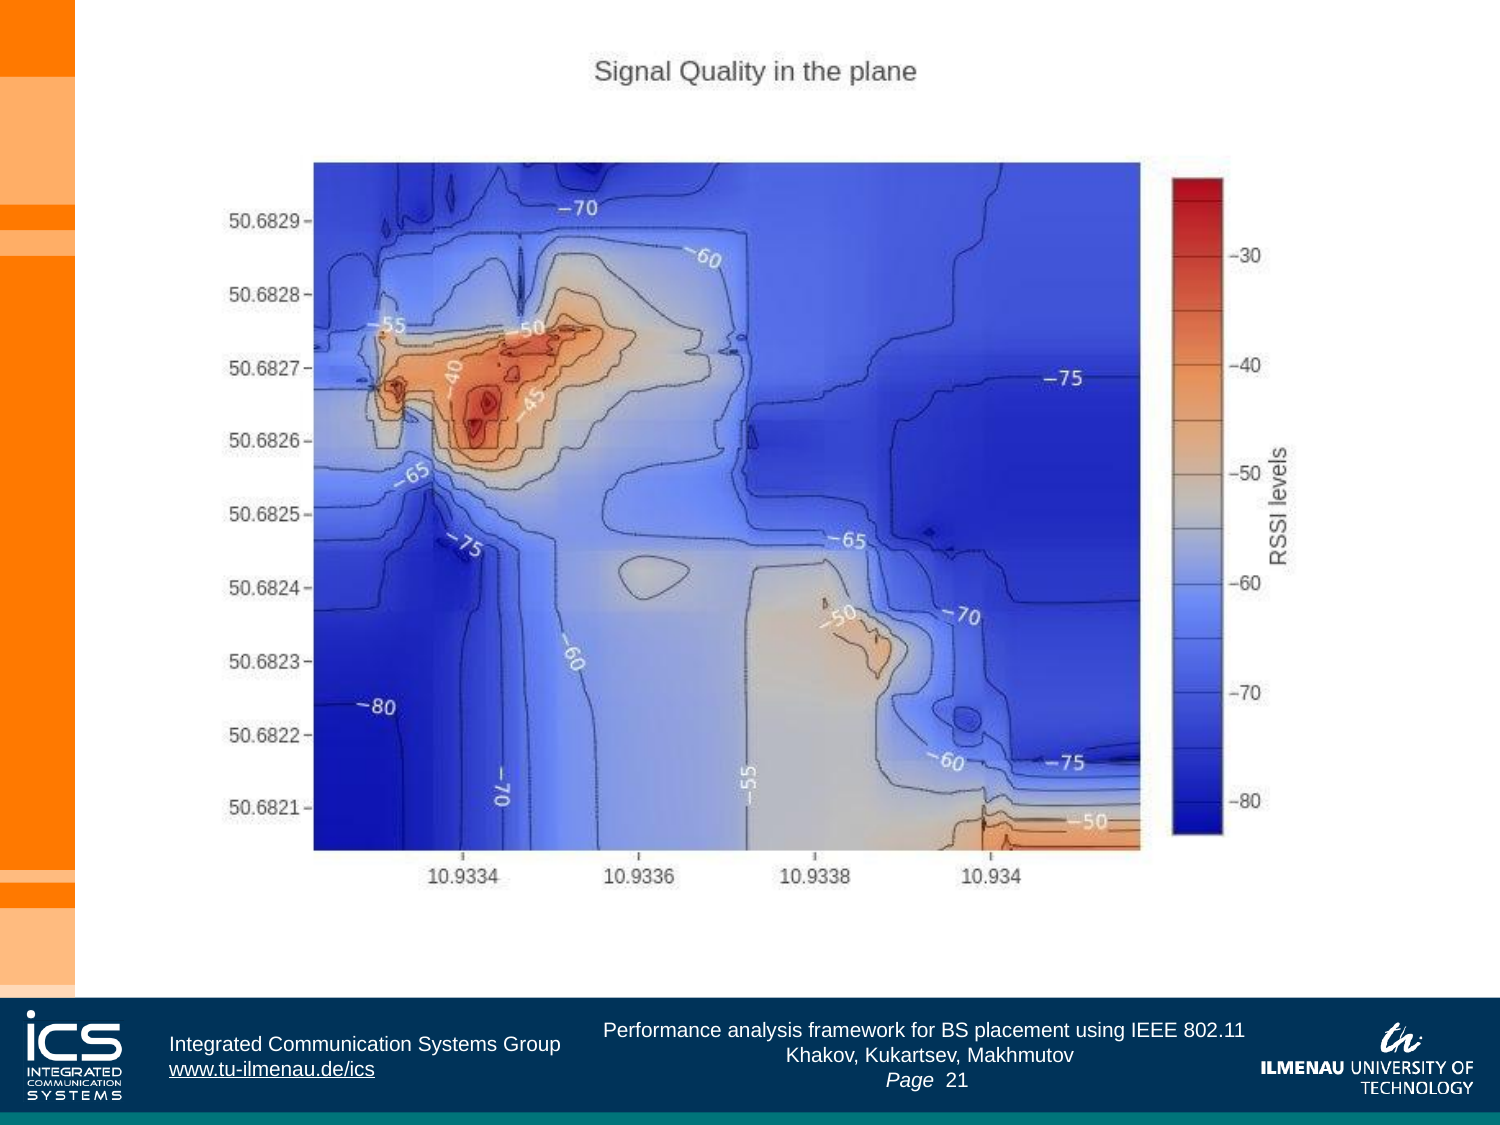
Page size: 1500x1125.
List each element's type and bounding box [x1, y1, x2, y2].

picture [23, 1009, 124, 1102]
picture [182, 0, 1329, 983]
picture [1261, 1022, 1474, 1094]
